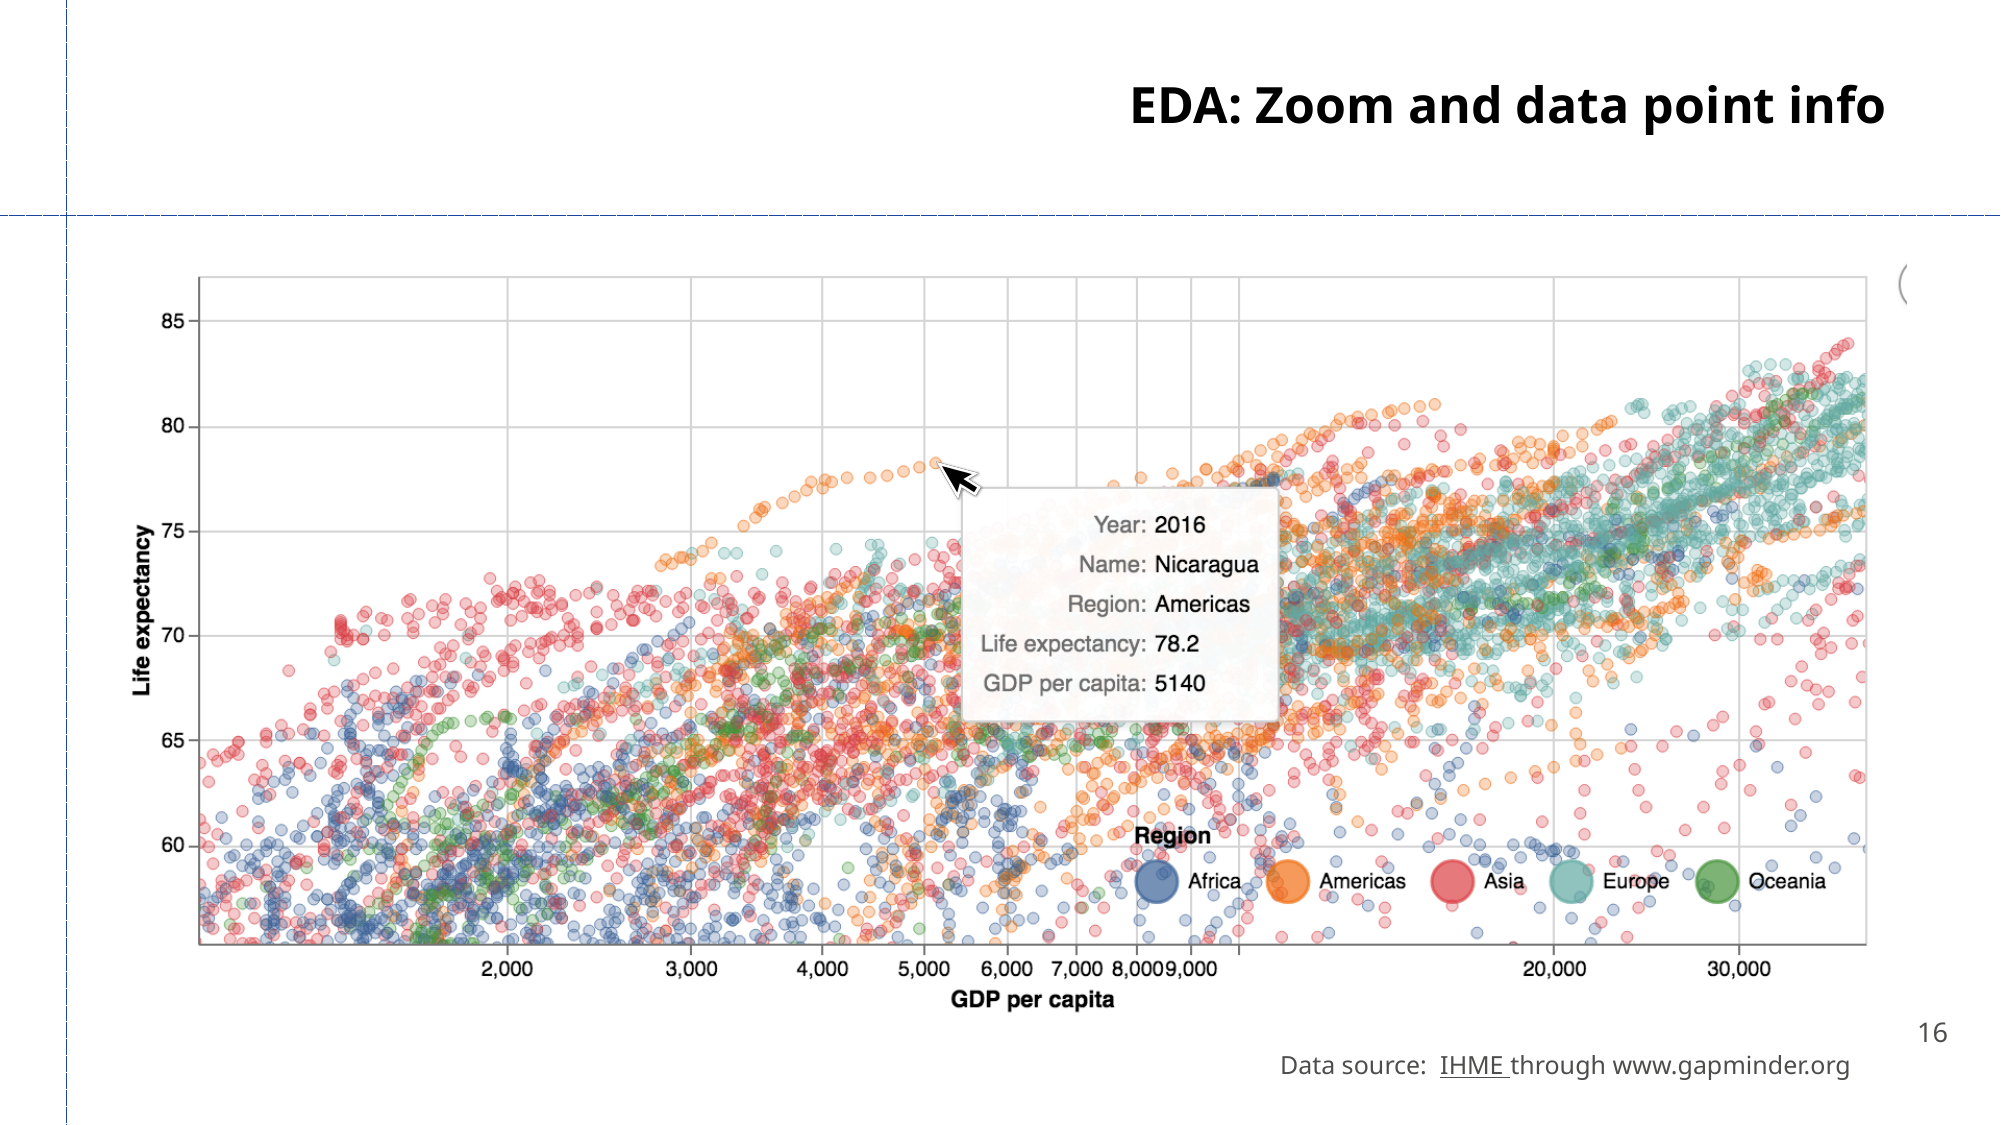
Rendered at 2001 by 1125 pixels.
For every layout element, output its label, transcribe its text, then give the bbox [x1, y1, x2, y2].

slide_number 15 [1902, 1014, 1988, 1054]
text_box EDA: Zoom and data point info [258, 71, 1902, 144]
text_box Data source: IHME through www.gapminder.org [1265, 1048, 1867, 1091]
picture [95, 251, 1907, 1048]
